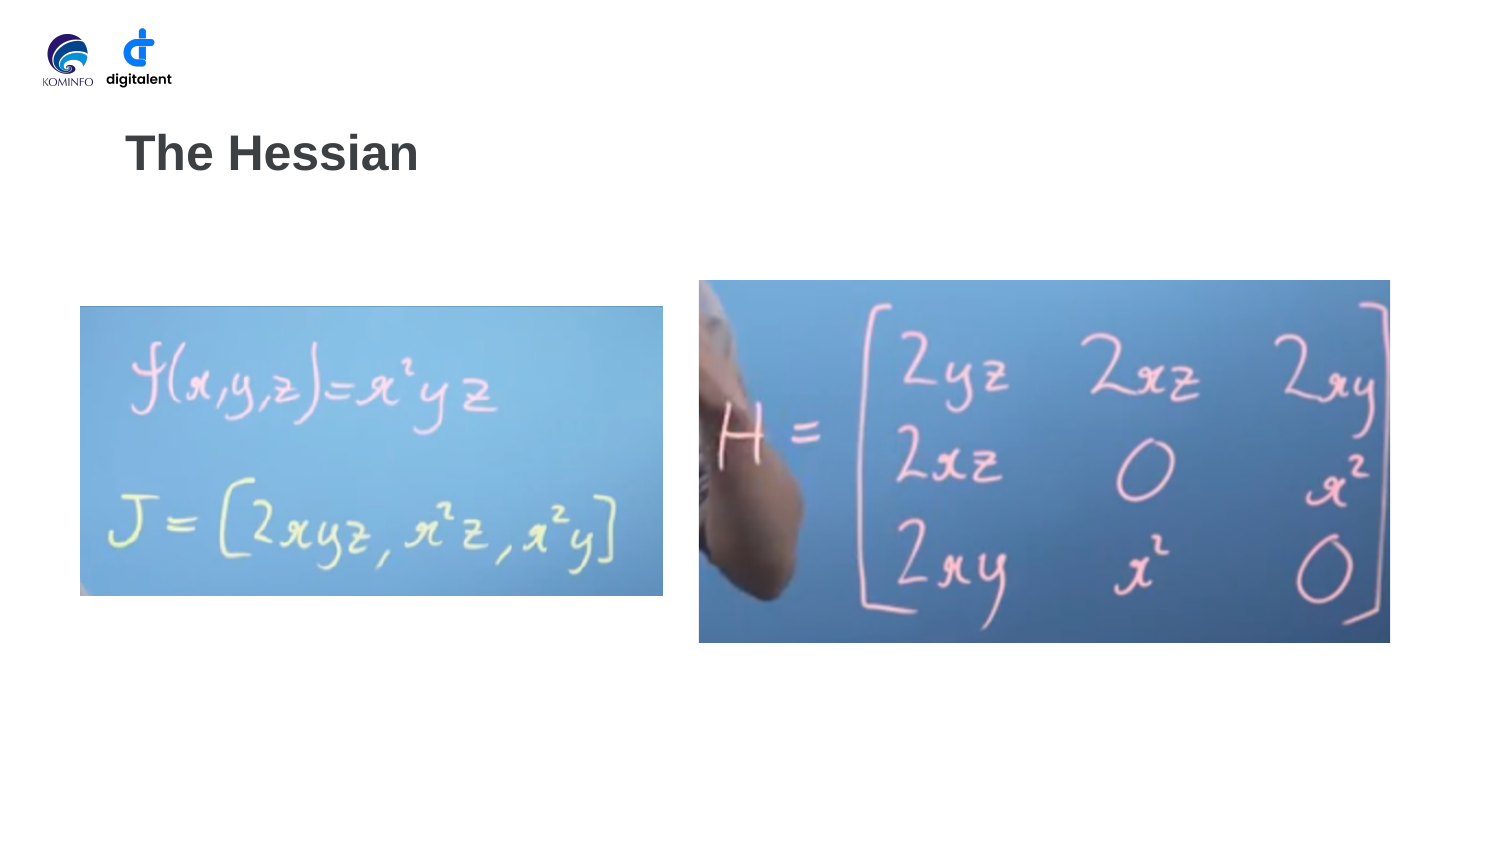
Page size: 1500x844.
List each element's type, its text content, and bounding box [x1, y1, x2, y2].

picture [698, 280, 1391, 643]
picture [79, 305, 664, 596]
title The Hessian [125, 120, 1409, 179]
picture [43, 0, 218, 140]
